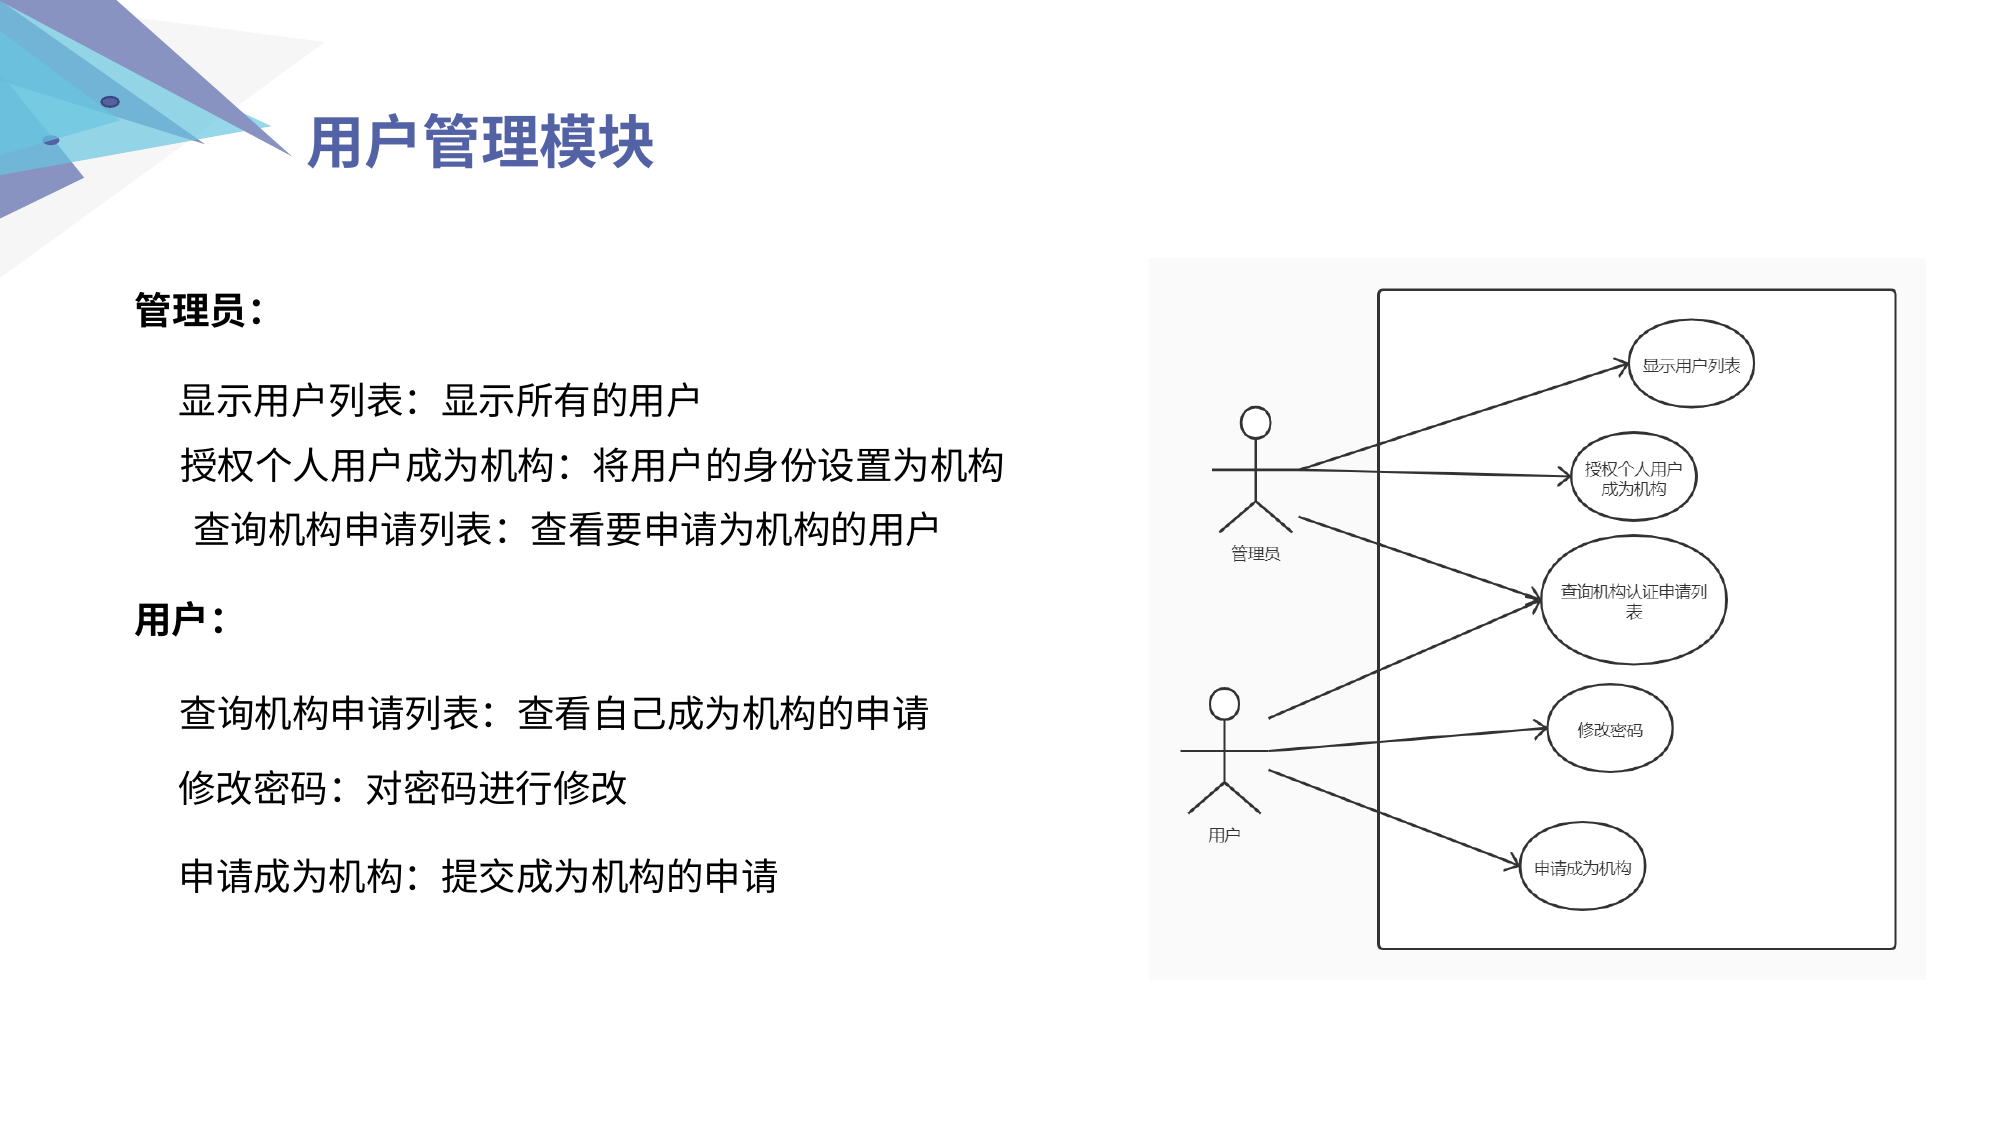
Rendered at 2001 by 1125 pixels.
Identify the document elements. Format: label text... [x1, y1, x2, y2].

text_box 授权个人用户成为机构：将用户的身份设置为机构 [165, 434, 1021, 495]
text_box 管理员： [119, 280, 300, 339]
text_box 用户管理模块 [325, 97, 797, 183]
text_box 用户： [119, 588, 262, 649]
text_box 查询机构申请列表：查看要申请为机构的用户 [178, 498, 959, 559]
text_box 显示用户列表：显示所有的用户 [163, 369, 719, 430]
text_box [0, 0, 325, 280]
text_box 查询机构申请列表：查看自己成为机构的申请 [164, 682, 945, 742]
picture [1149, 258, 1926, 980]
text_box 修改密码：对密码进行修改 [163, 757, 644, 818]
text_box 申请成为机构：提交成为机构的申请 [164, 845, 794, 906]
